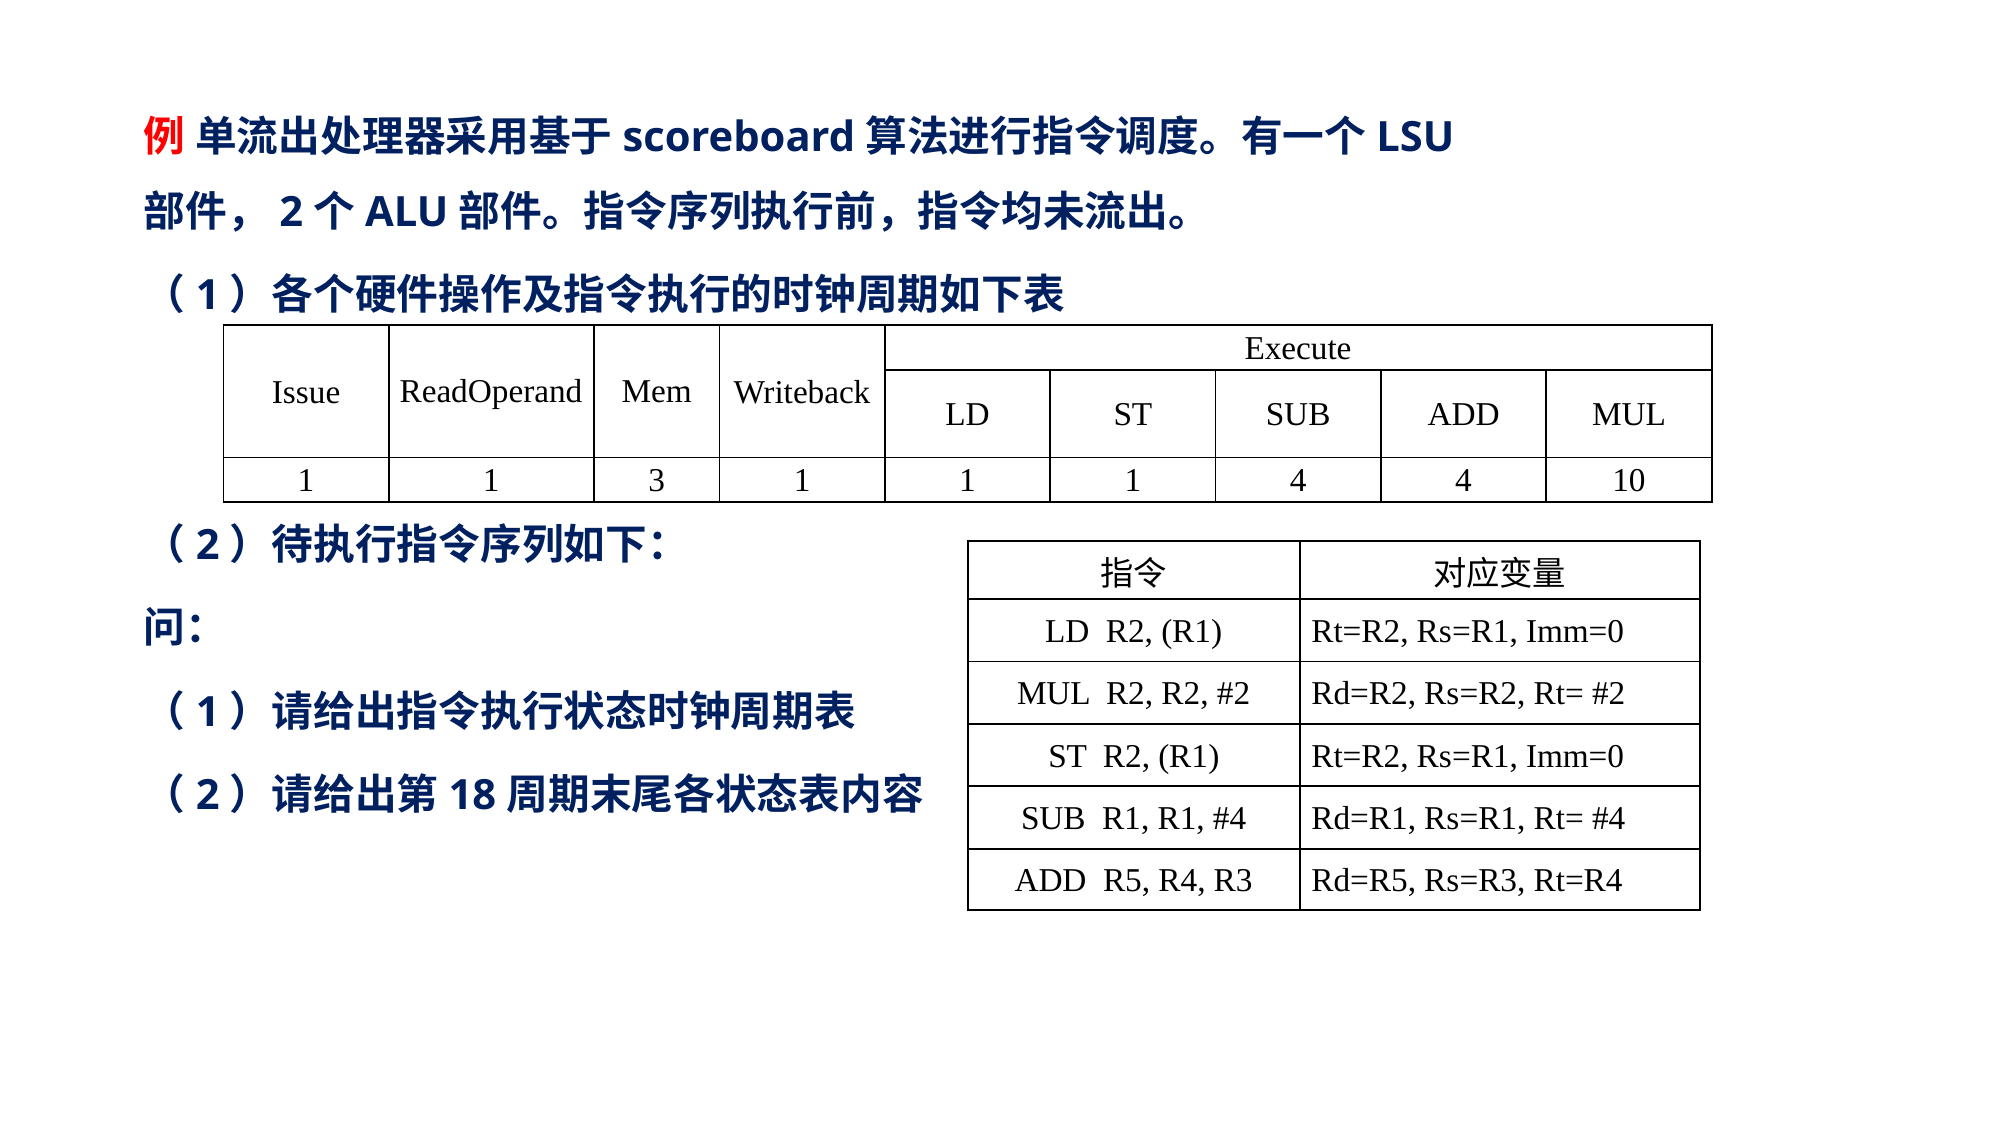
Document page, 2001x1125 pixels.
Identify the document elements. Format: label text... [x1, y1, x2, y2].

table_cell 1 [886, 458, 1049, 501]
table_cell Rd=R5, Rs=R3, Rt=R4 [1301, 850, 1699, 909]
table_cell ADD R5, R4, R3 [969, 850, 1299, 909]
table_cell SUB [1216, 371, 1380, 457]
table_header 对应变量 [1301, 542, 1699, 598]
table_cell 1 [720, 458, 884, 501]
table_cell 3 [595, 458, 719, 501]
table_cell MUL [1547, 371, 1711, 457]
table_cell Rt=R2, Rs=R1, Imm=0 [1301, 725, 1699, 785]
table_cell 4 [1382, 458, 1545, 501]
table_cell 1 [224, 458, 388, 501]
table_cell ST [1051, 371, 1215, 457]
table_cell 1 [1051, 458, 1215, 501]
table_cell Rt=R2, Rs=R1, Imm=0 [1301, 600, 1699, 661]
table_header Mem [595, 326, 719, 457]
table_header Writeback [720, 326, 884, 457]
table_header ReadOperand [390, 326, 593, 457]
table_header 指令 [969, 542, 1299, 598]
table_cell 1 [390, 458, 593, 501]
table_cell ADD [1382, 371, 1545, 457]
table_cell 4 [1216, 458, 1380, 501]
table_cell Rd=R1, Rs=R1, Rt= #4 [1301, 787, 1699, 848]
text_box 例 单流出处理器采用基于scoreboard算法进行指令调度。有一个LSU部件，2个ALU部件。指令序列执行前，指令均未流出。 （1）各个硬件操作及指令执行的时钟周期如下表 （2）待执行指令序列如下： 问： （1）请给出指令执行状态时钟周期表 （2）请给出第18周期末尾各状态表内容 [129, 76, 1506, 949]
table_cell 10 [1547, 458, 1711, 501]
table_header Issue [224, 326, 388, 457]
table_cell Rd=R2, Rs=R2, Rt= #2 [1301, 662, 1699, 723]
table_cell LD [886, 371, 1049, 457]
table_cell LD R2, (R1) [969, 600, 1299, 661]
table_cell SUB R1, R1, #4 [969, 787, 1299, 848]
table_header Execute [886, 326, 1711, 369]
table_cell ST R2, (R1) [969, 725, 1299, 785]
table_cell MUL R2, R2, #2 [969, 662, 1299, 723]
